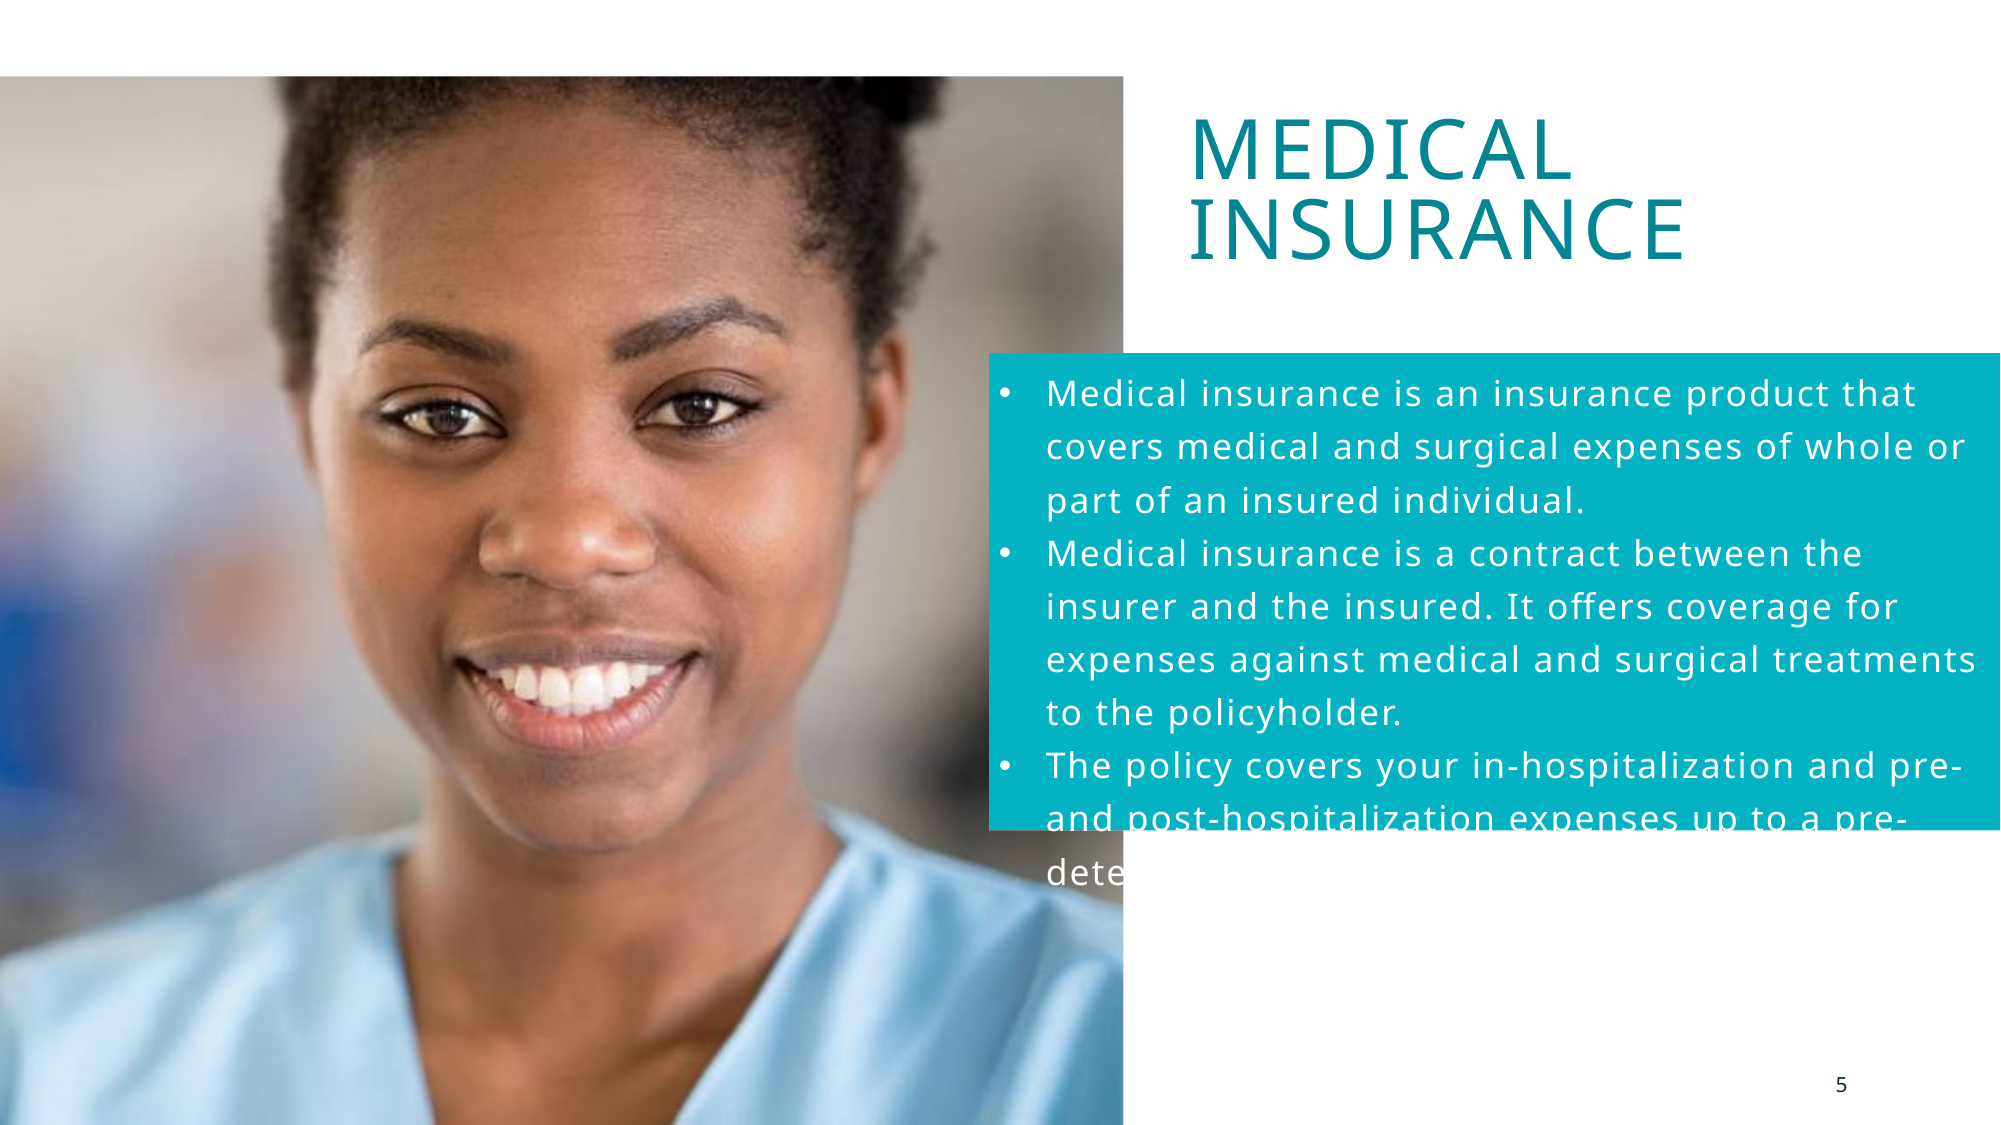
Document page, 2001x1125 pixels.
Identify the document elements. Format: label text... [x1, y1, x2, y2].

title Medical Insurance [1173, 75, 1827, 316]
slide_number 5 [1412, 1068, 1863, 1103]
picture [0, 76, 1124, 1125]
list Medical insurance is an insurance product that covers medical and surgical expenses of whole or part of an insured individual. Medical insurance is a contract between the insurer and the insured. It offers coverage for expenses against medical and surgical treatments to the policyholder. The policy covers your in-hospitalization and pre-and post-hospitalization expenses up to a pre-determined amount.​ [1124, 353, 2000, 810]
